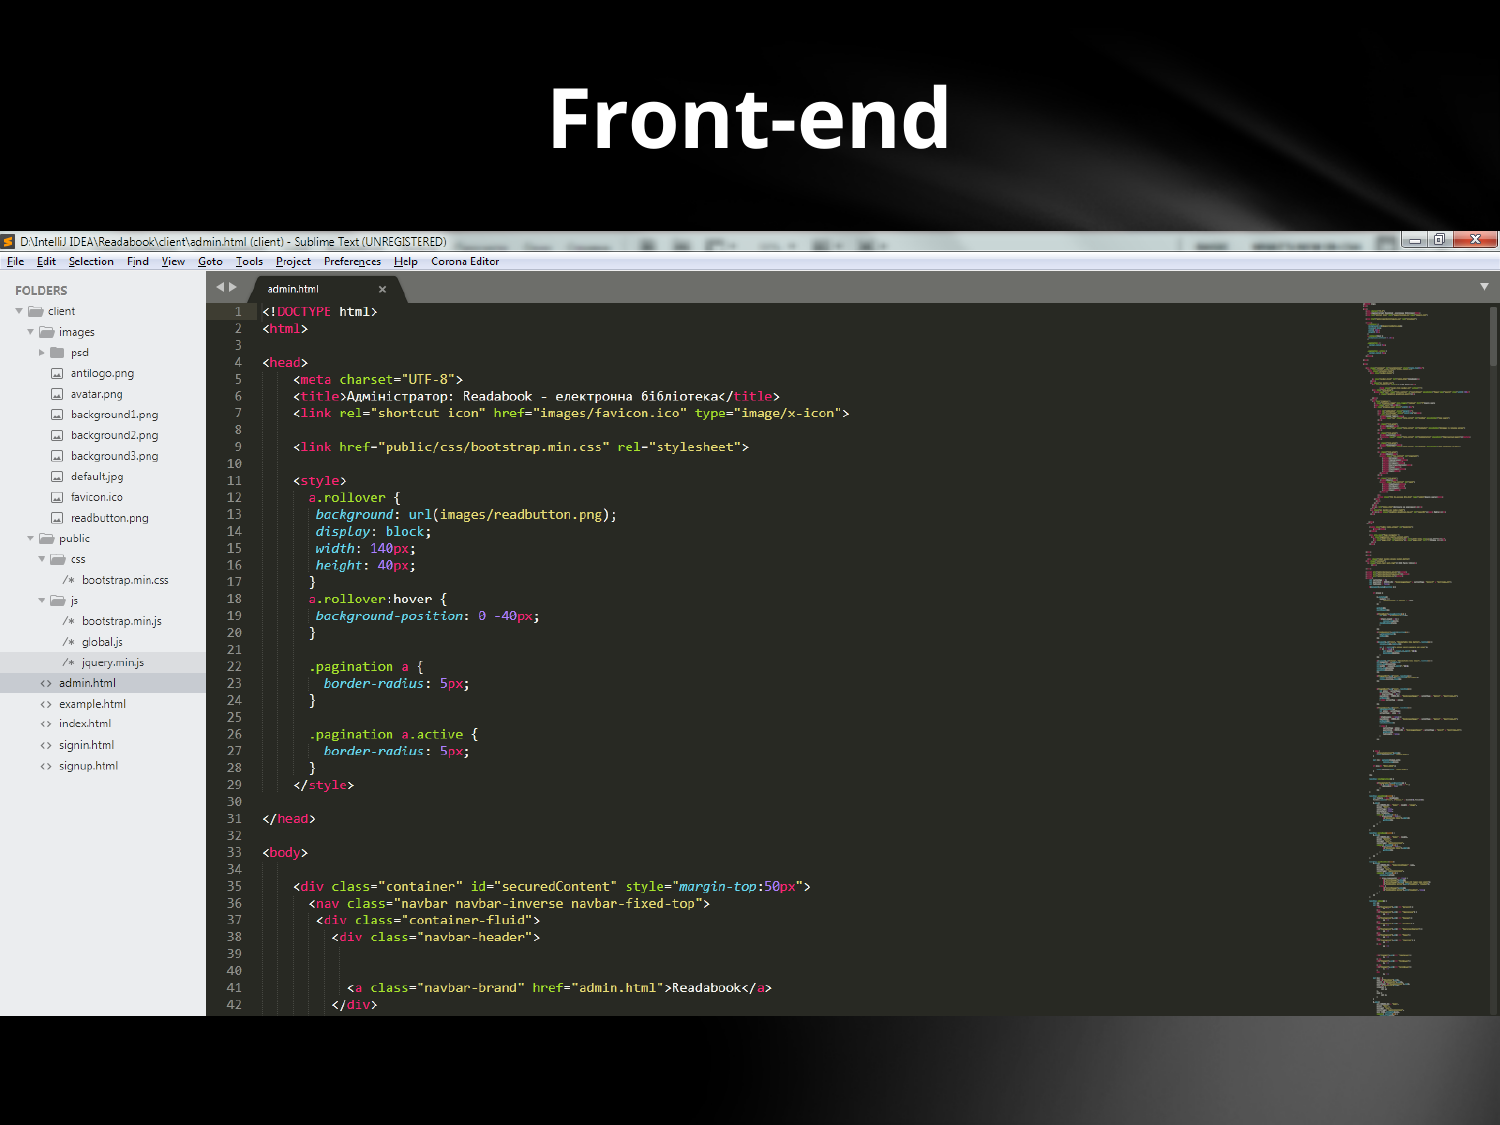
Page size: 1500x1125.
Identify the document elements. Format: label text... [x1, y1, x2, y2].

picture [0, 231, 1500, 1016]
title Front-end [75, 19, 1425, 173]
